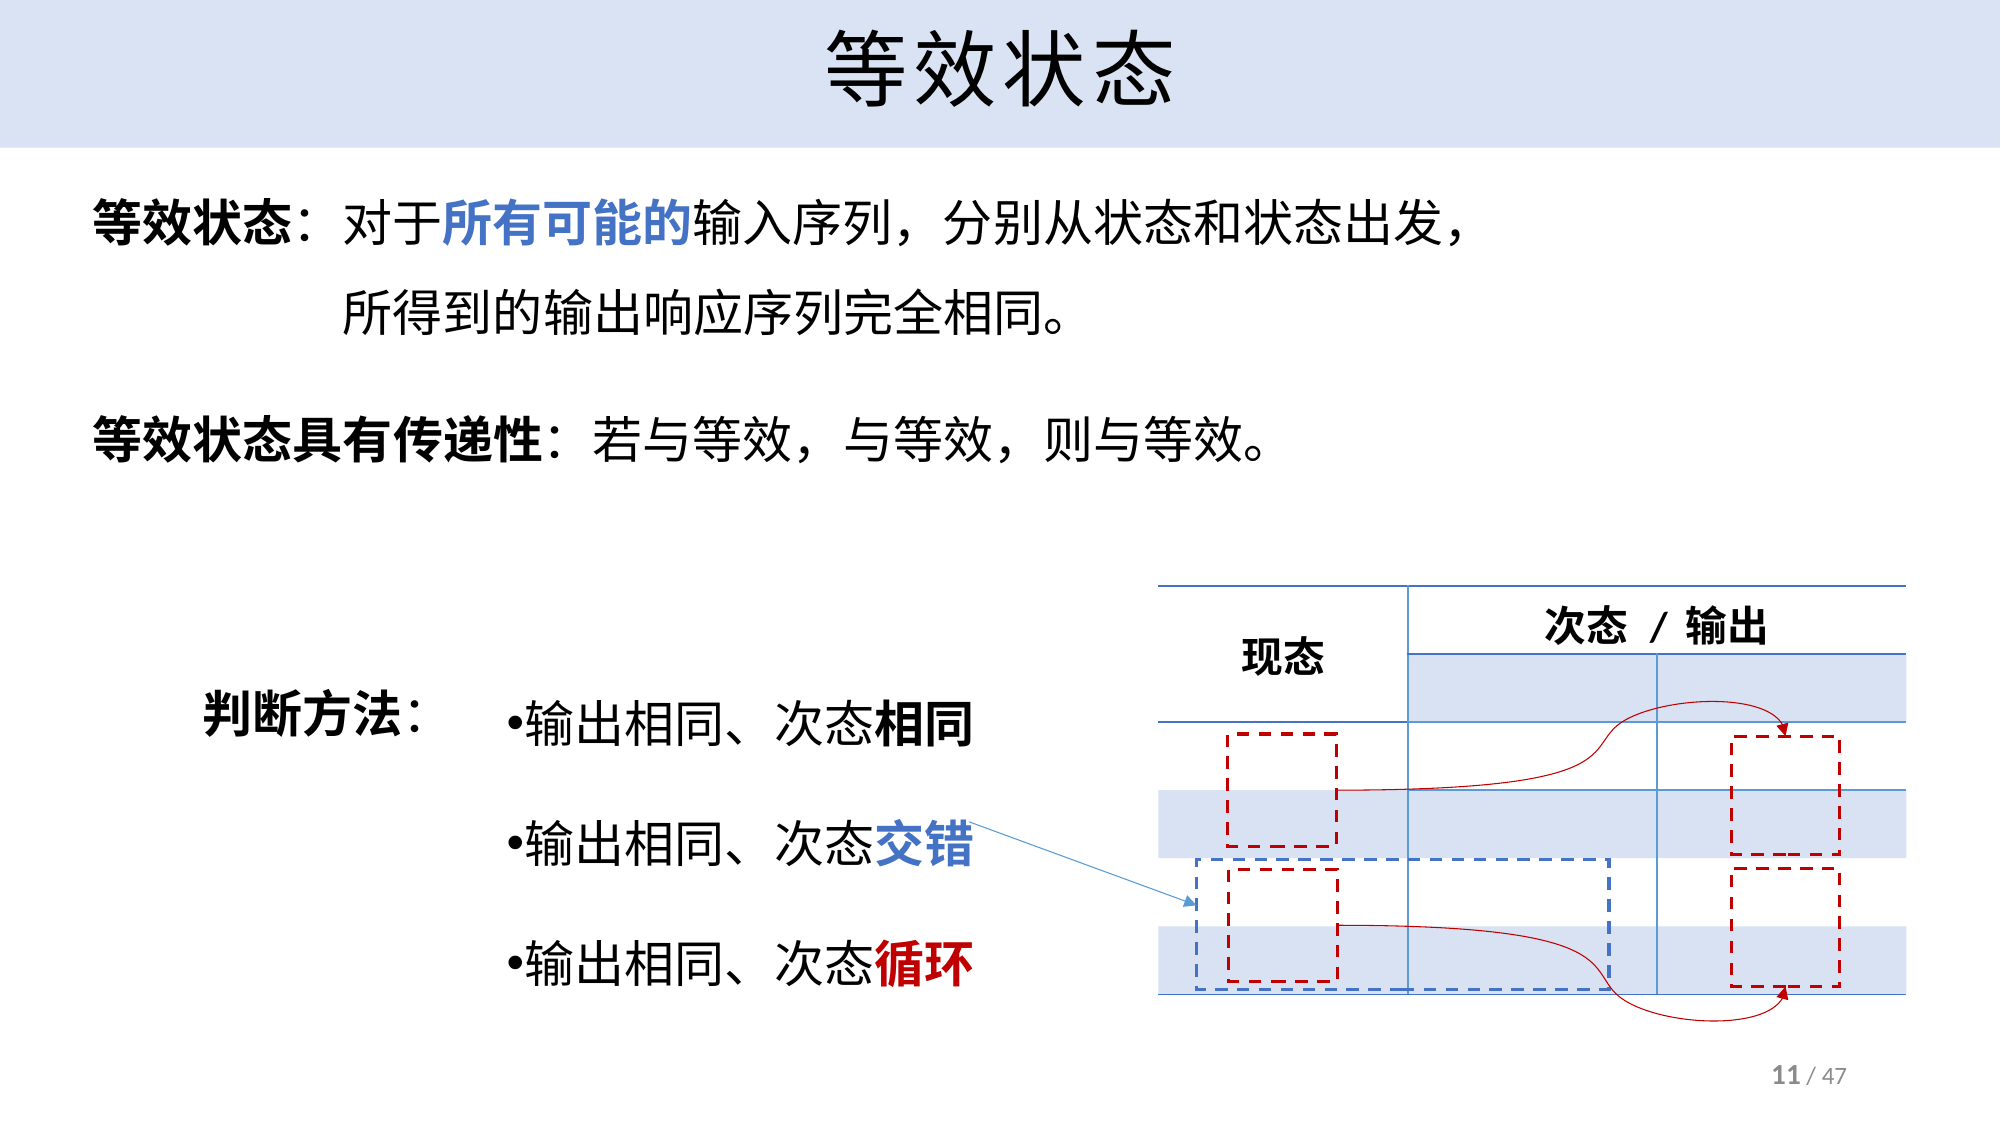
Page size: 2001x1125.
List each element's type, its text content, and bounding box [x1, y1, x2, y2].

title 等效状态 [0, 0, 2000, 148]
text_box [969, 821, 1610, 990]
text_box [1227, 734, 1840, 855]
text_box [1228, 868, 1840, 987]
slide_number 11 / 47 [1412, 1042, 1863, 1103]
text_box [188, 625, 1221, 987]
